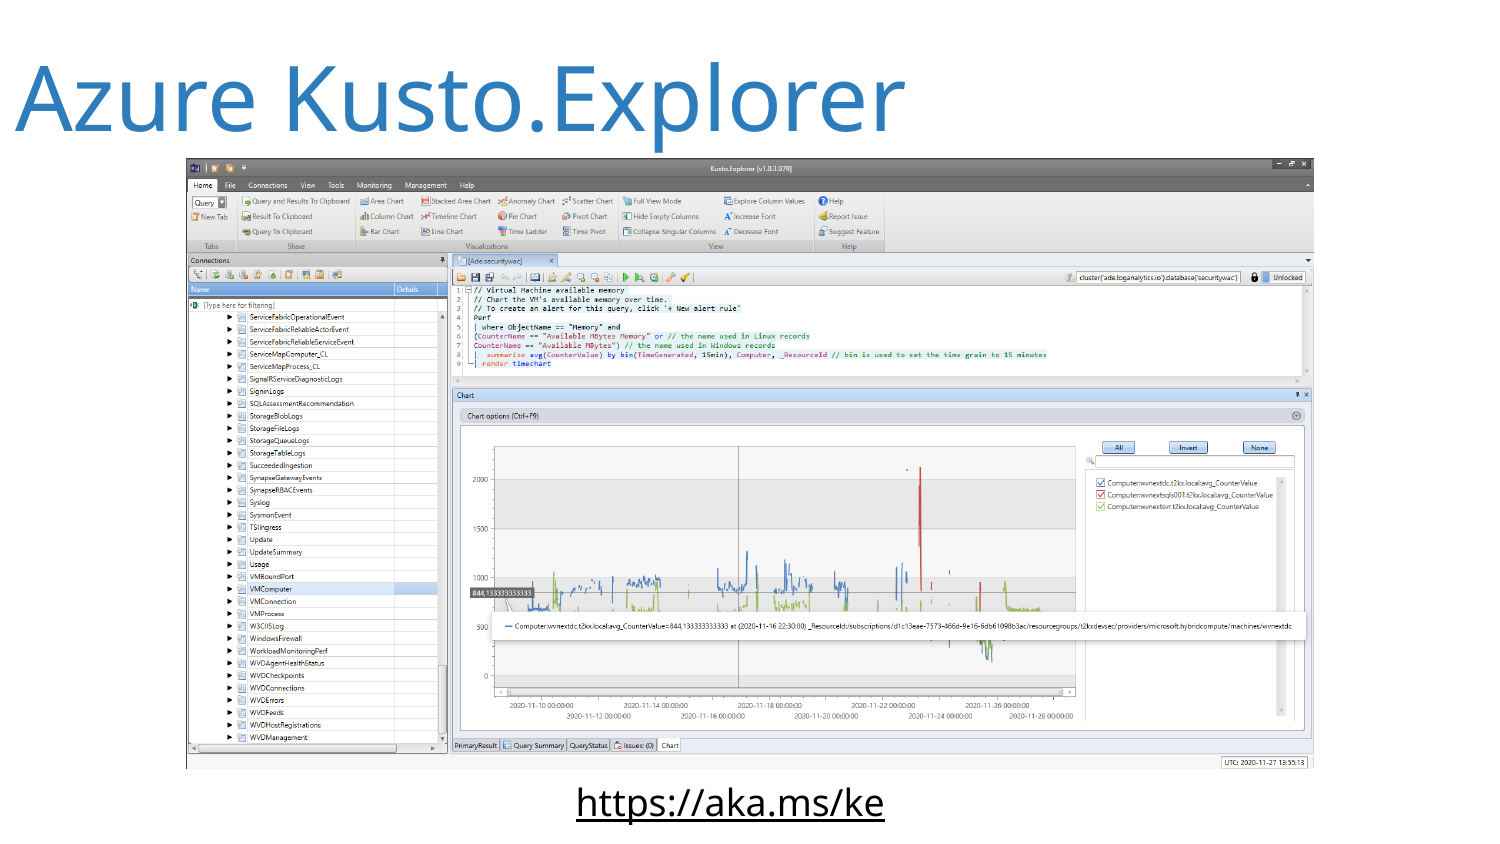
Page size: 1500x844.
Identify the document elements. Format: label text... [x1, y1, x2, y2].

text_box https://aka.ms/ke [0, 771, 1500, 837]
picture [186, 158, 1314, 769]
title Azure Kusto.Explorer [0, 44, 1500, 159]
